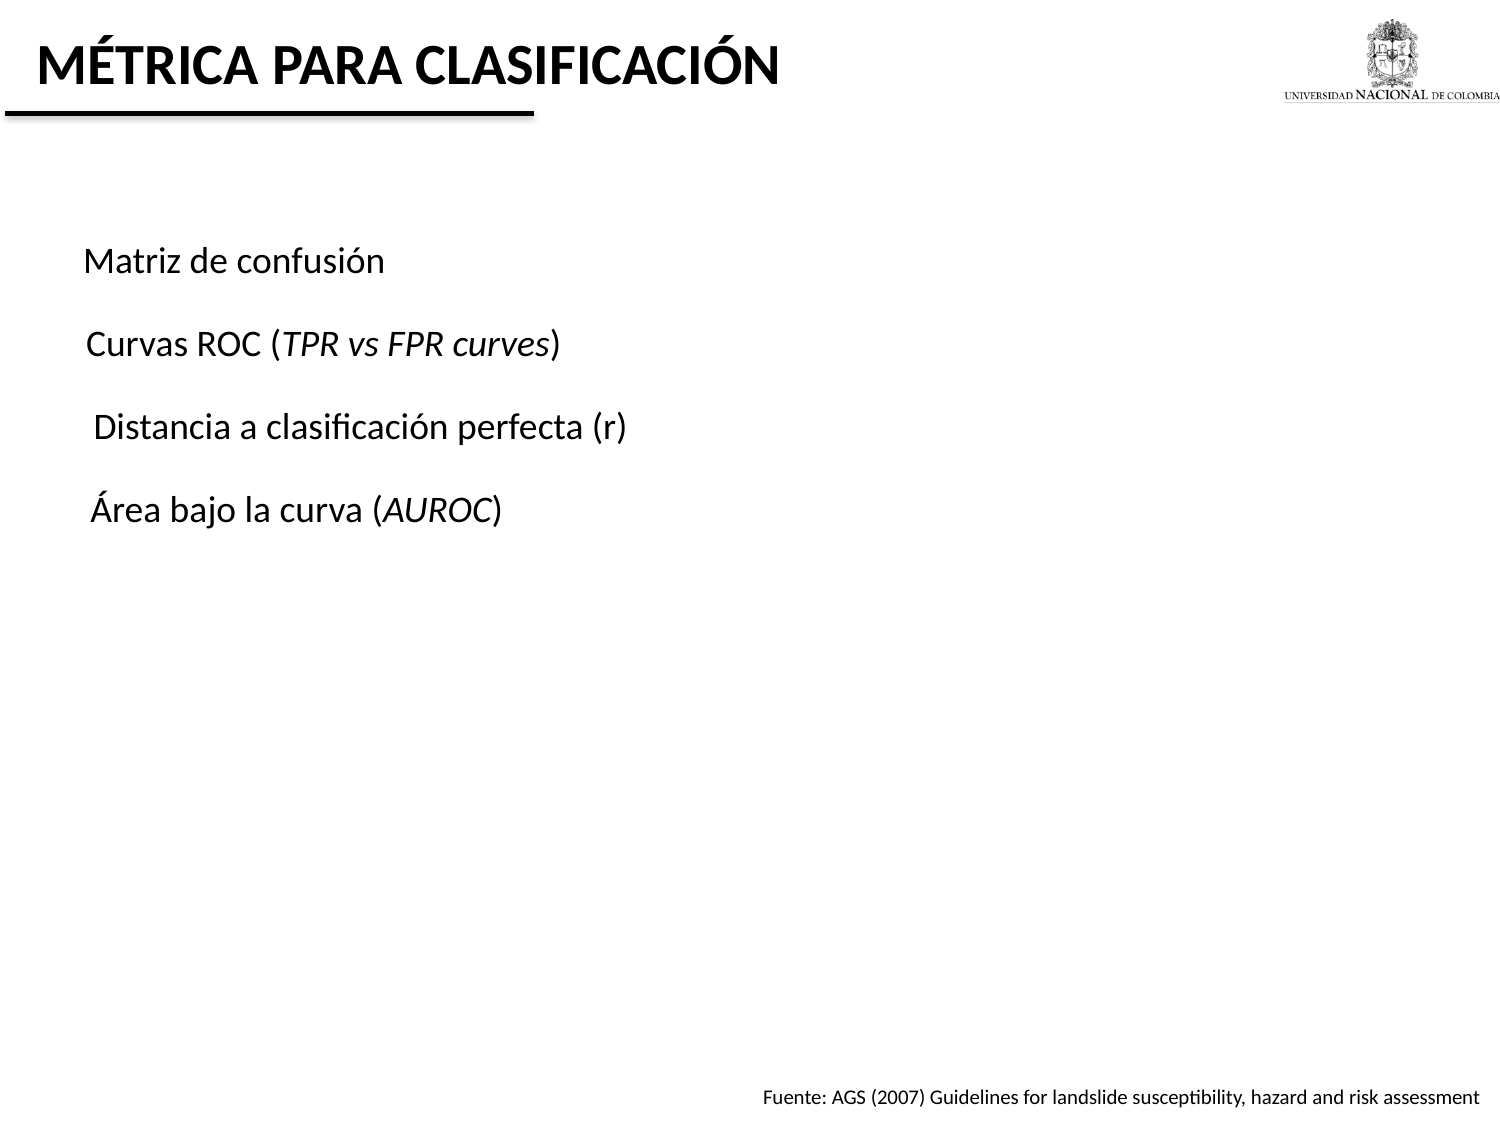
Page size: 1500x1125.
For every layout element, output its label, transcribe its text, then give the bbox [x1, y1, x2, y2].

text_box Curvas ROC (TPR vs FPR curves) [71, 311, 577, 372]
text_box MÉTRICA PARA CLASIFICACIÓN [21, 19, 796, 104]
text_box Matriz de confusión [68, 228, 715, 289]
text_box Distancia a clasificación perfecta (r) [78, 394, 643, 455]
picture [1283, 18, 1500, 106]
text_box Área bajo la curva (AUROC) [75, 478, 518, 538]
text_box Fuente: AGS (2007) Guidelines for landslide susceptibility, hazard and risk assessment [748, 1076, 1496, 1117]
